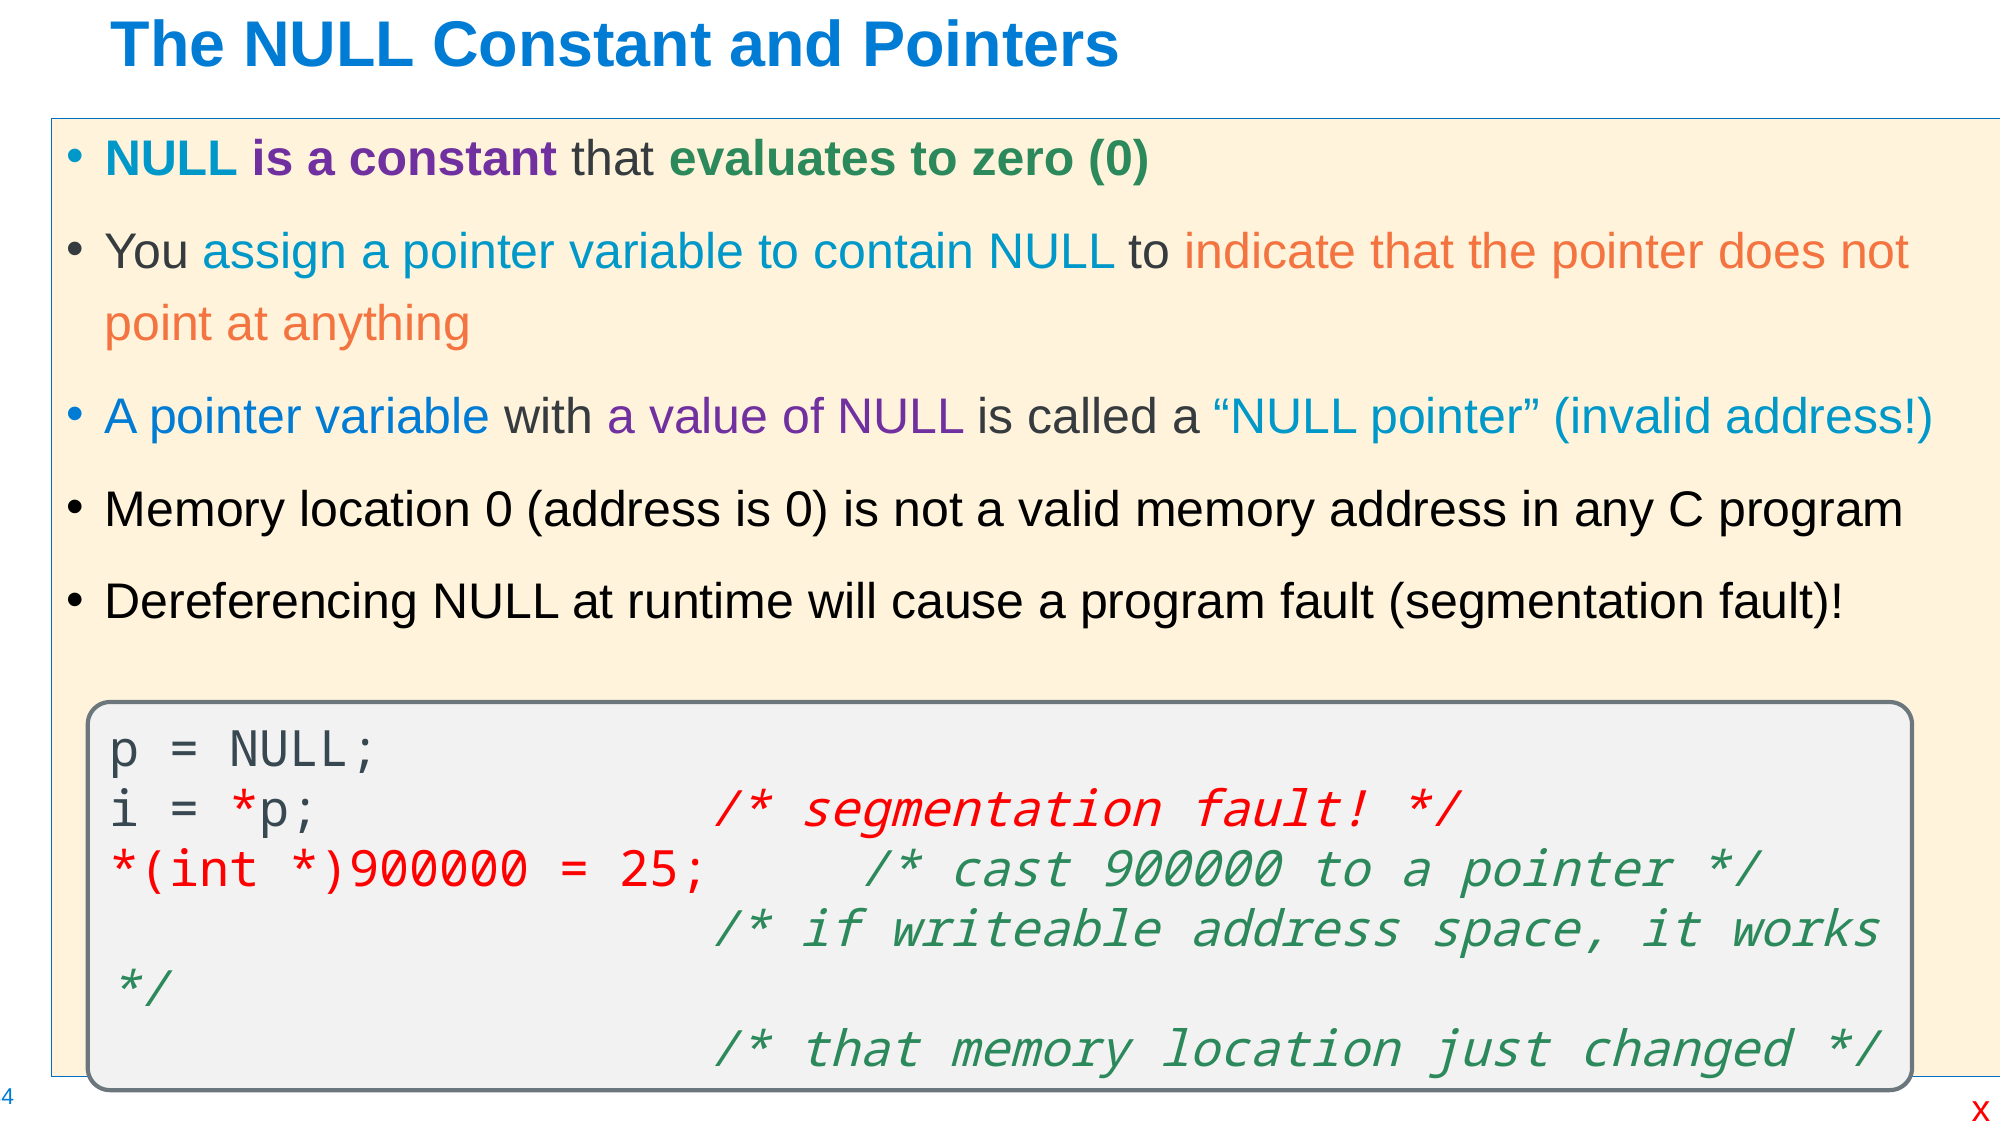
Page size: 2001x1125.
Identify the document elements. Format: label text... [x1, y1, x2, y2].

text_box p = NULL; i = *p; /* segmentation fault! */ *(int *)900000 = 25; /* cast 900000 to a pointer */ /* if writeable address space, it works */ /* that memory location just changed */ [87, 701, 1913, 1091]
list NULL is a constant that evaluates to zero (0) You assign a pointer variable to contain NULL to indicate that the pointer does not point at anything A pointer variable with a value of NULL is called a “NULL pointer” (invalid address!) Memory location 0 (address is 0) is not a valid memory address in any C program Dereferencing NULL at runtime will cause a program fault (segmentation fault)! [51, 118, 2000, 1077]
text_box x [1956, 1076, 2000, 1125]
title The NULL Constant and Pointers [95, 4, 1821, 88]
